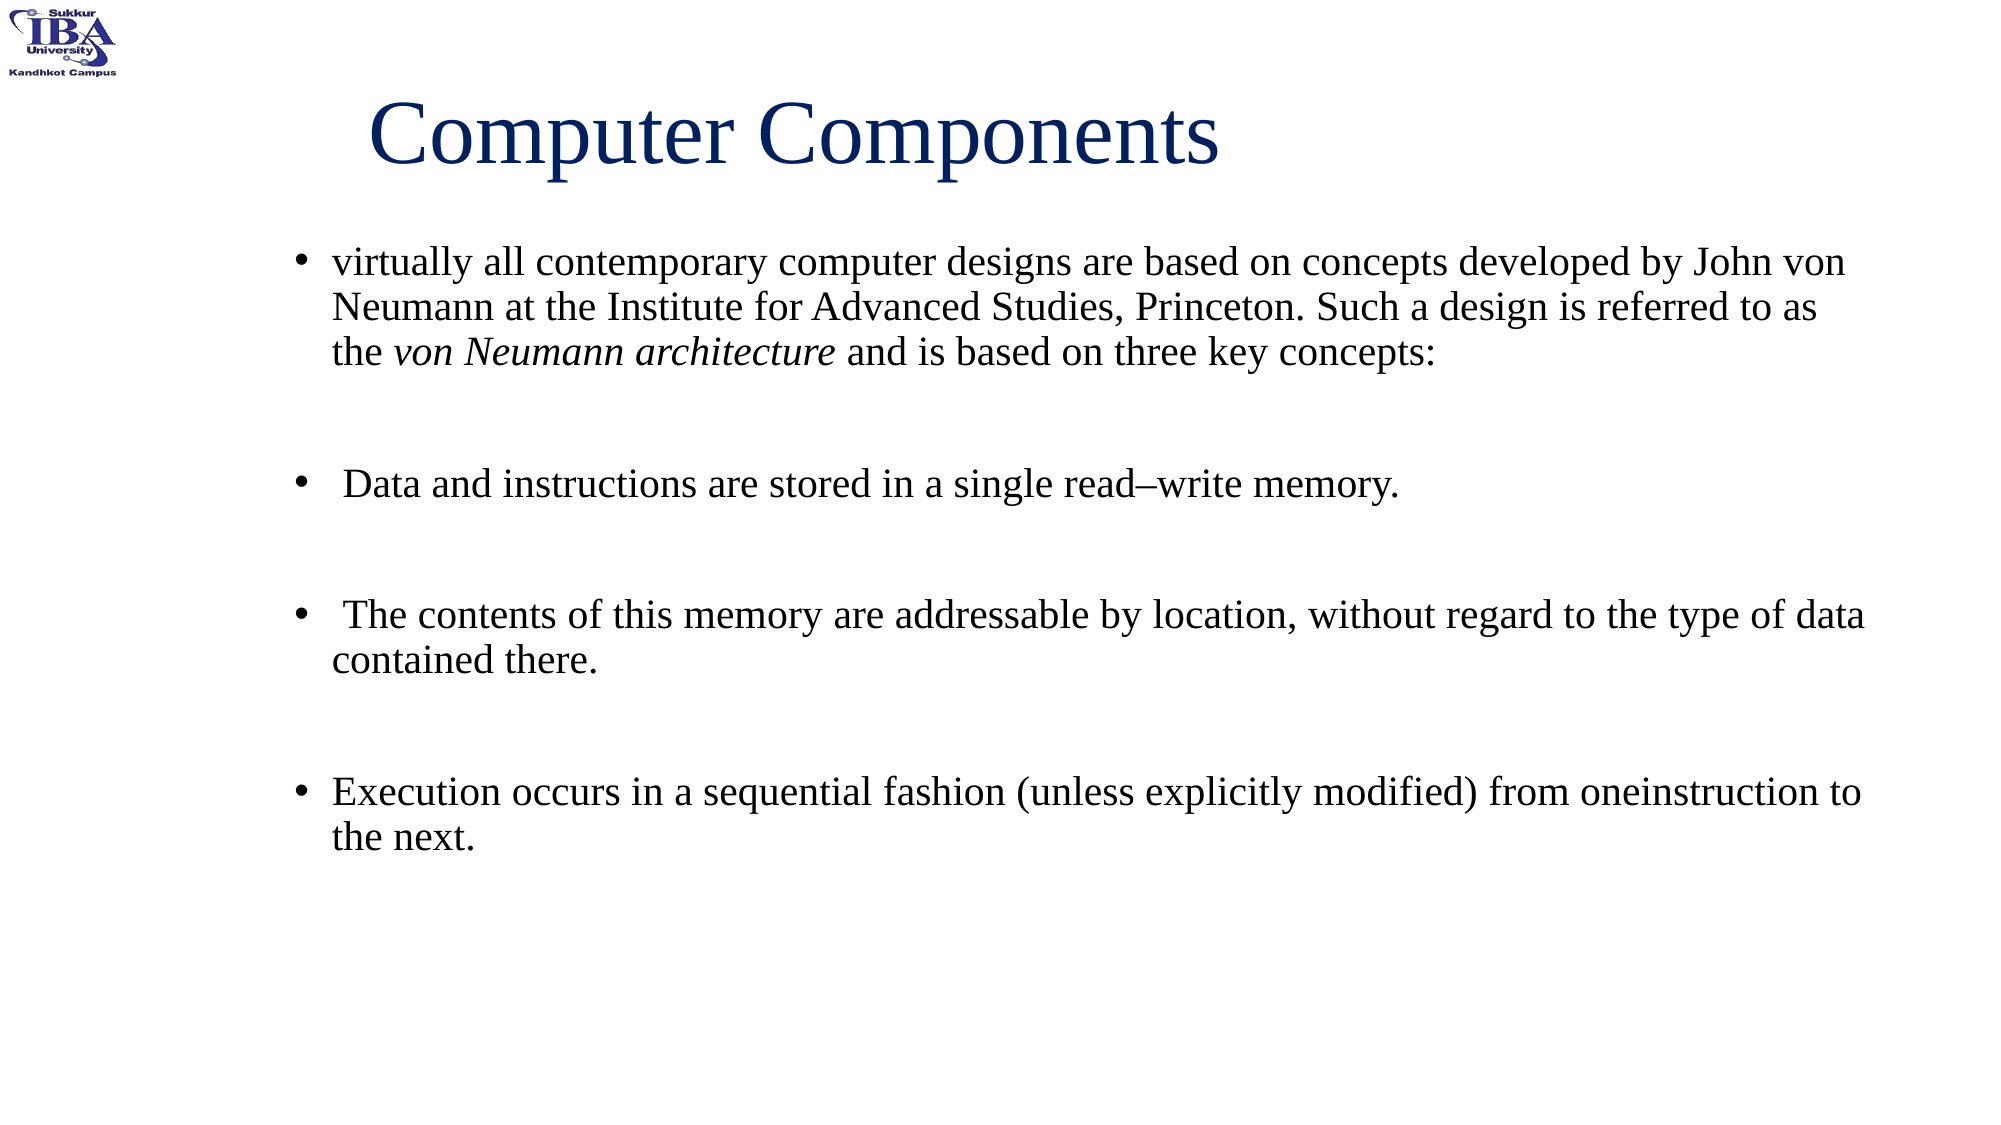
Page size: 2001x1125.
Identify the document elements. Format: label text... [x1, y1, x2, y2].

list virtually all contemporary computer designs are based on concepts developed by John von Neumann at the Institute for Advanced Studies, Princeton. Such a design is referred to as the von Neumann architecture and is based on three key concepts: Data and instructions are stored in a single read–write memory. The contents of this memory are addressable by location, without regard to the type of data contained there. Execution occurs in a sequential fashion (unless explicitly modified) from oneinstruction to the next. [279, 231, 1886, 1071]
title Computer Components [353, 59, 1697, 209]
picture [5, 0, 120, 86]
